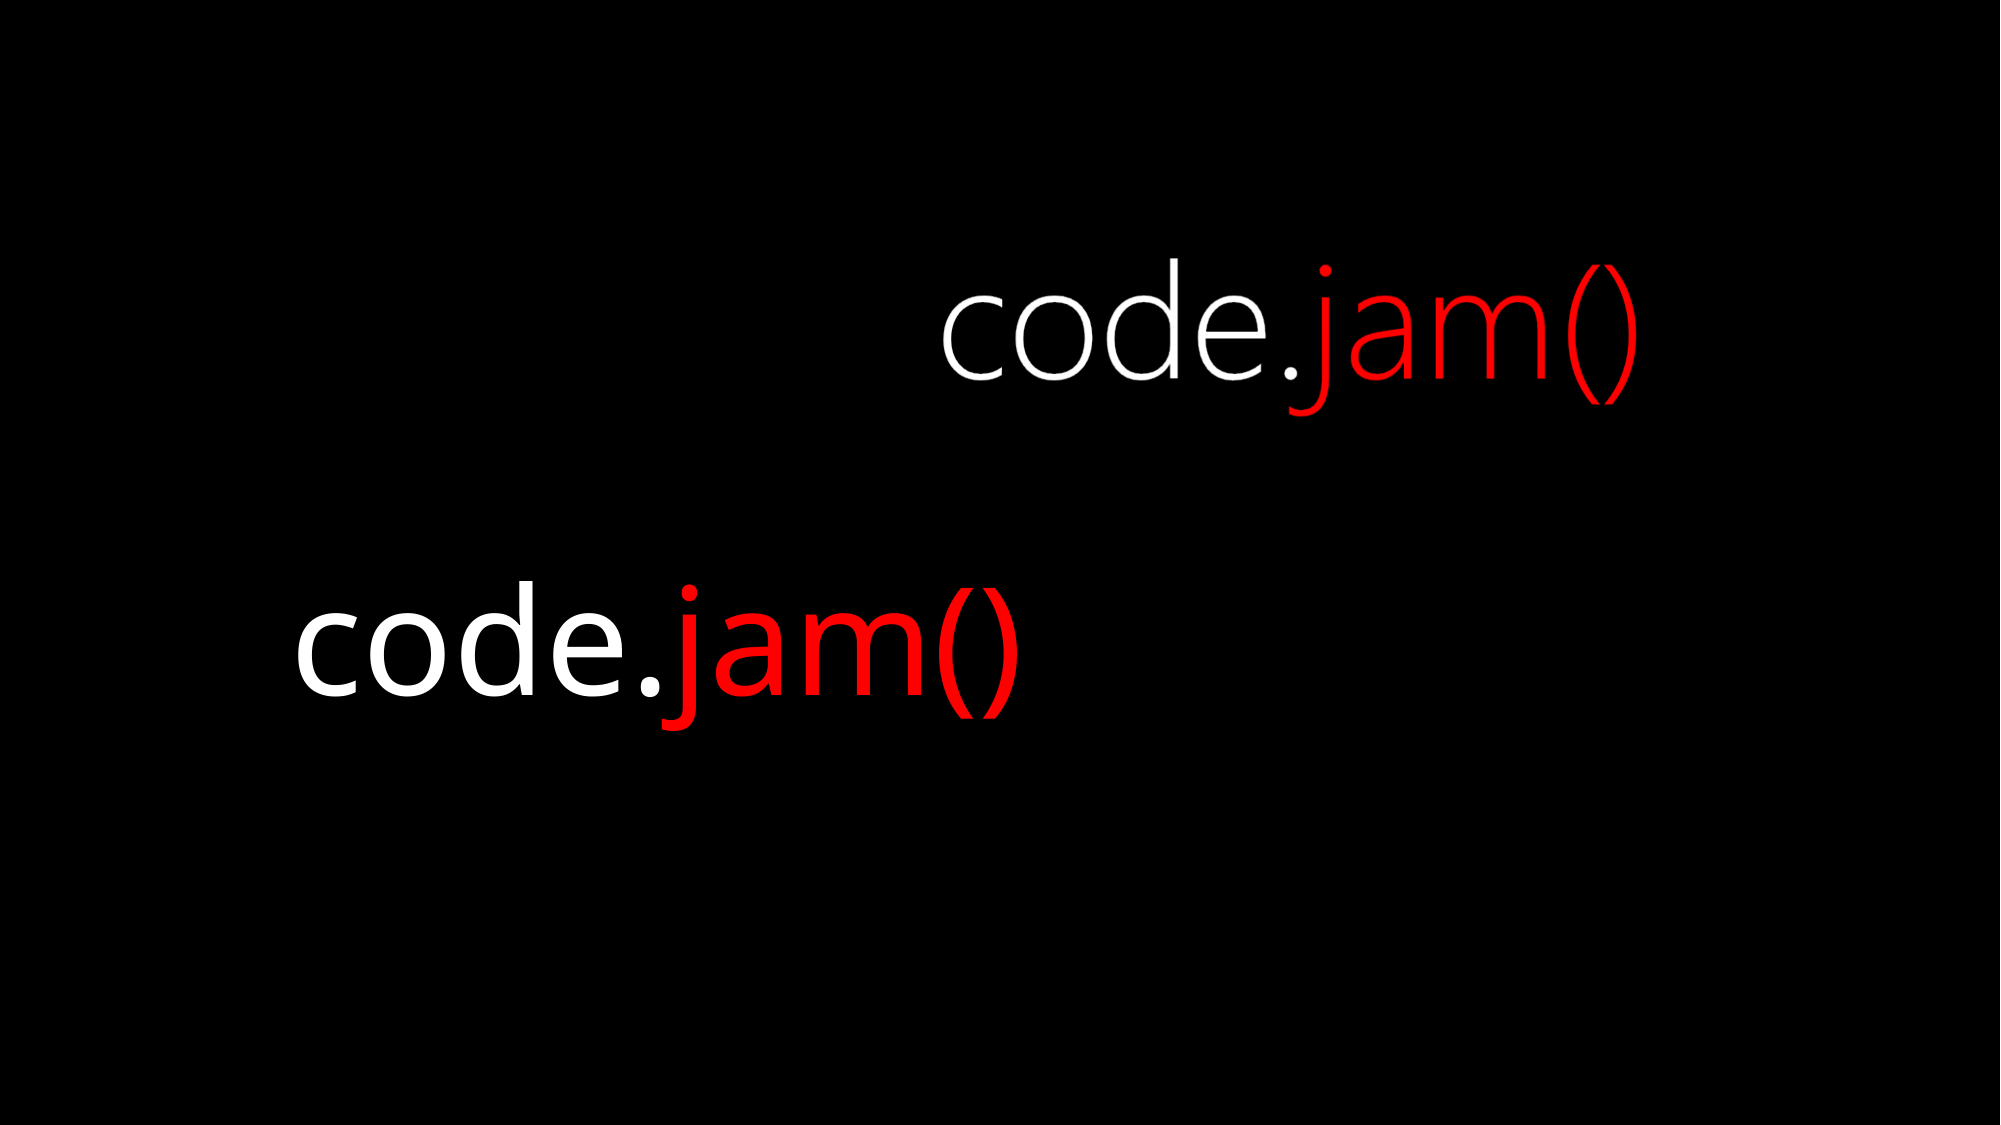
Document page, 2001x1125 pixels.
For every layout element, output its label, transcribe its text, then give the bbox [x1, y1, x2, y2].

picture [900, 241, 1679, 432]
text_box code.jam() [275, 537, 1039, 733]
